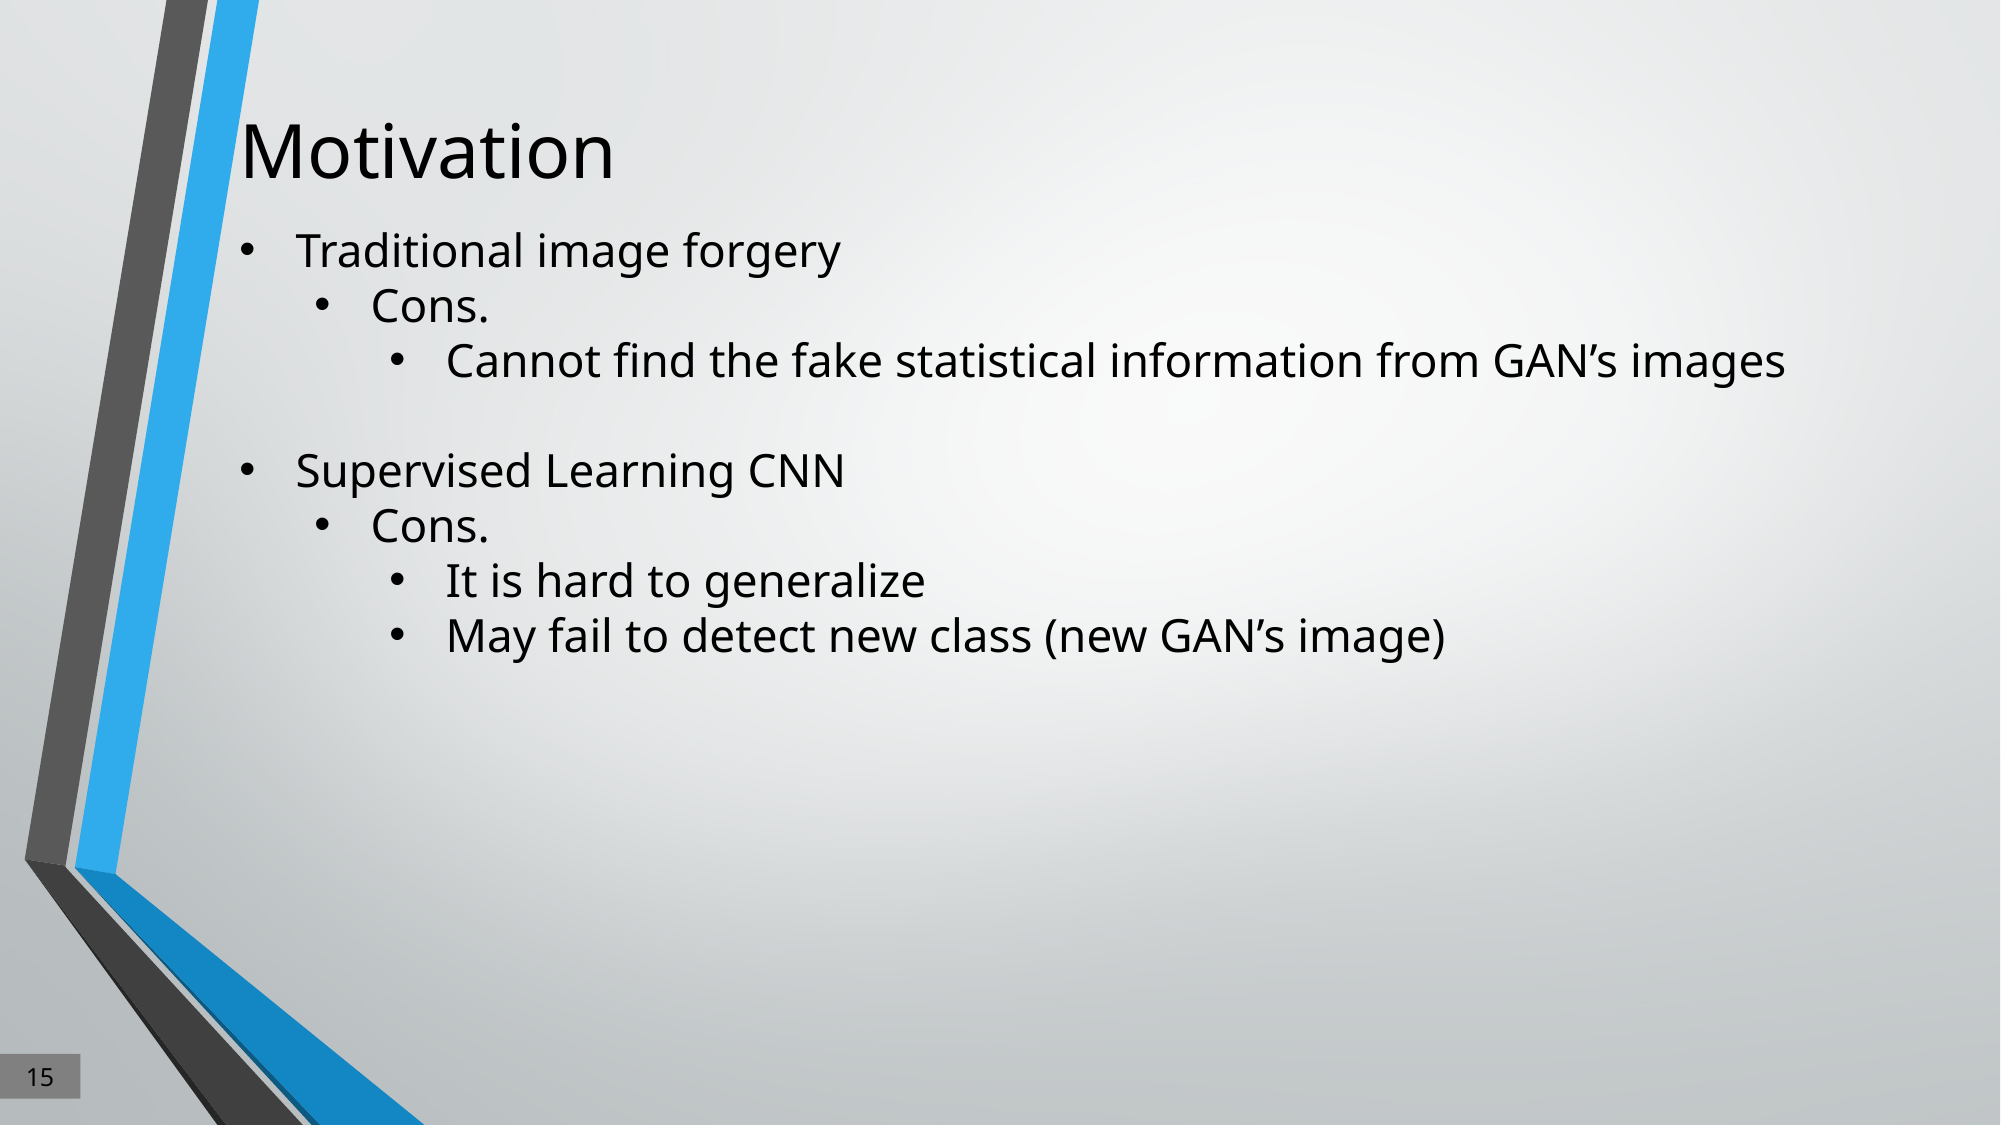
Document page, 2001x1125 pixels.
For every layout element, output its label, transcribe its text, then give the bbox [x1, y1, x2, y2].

text_box 15 [0, 1053, 81, 1099]
title Motivation [224, 83, 977, 214]
text_box Traditional image forgery Cons. Cannot find the fake statistical information from GAN’s images Supervised Learning CNN Cons. It is hard to generalize May fail to detect new class (new GAN’s image) [224, 214, 1814, 719]
